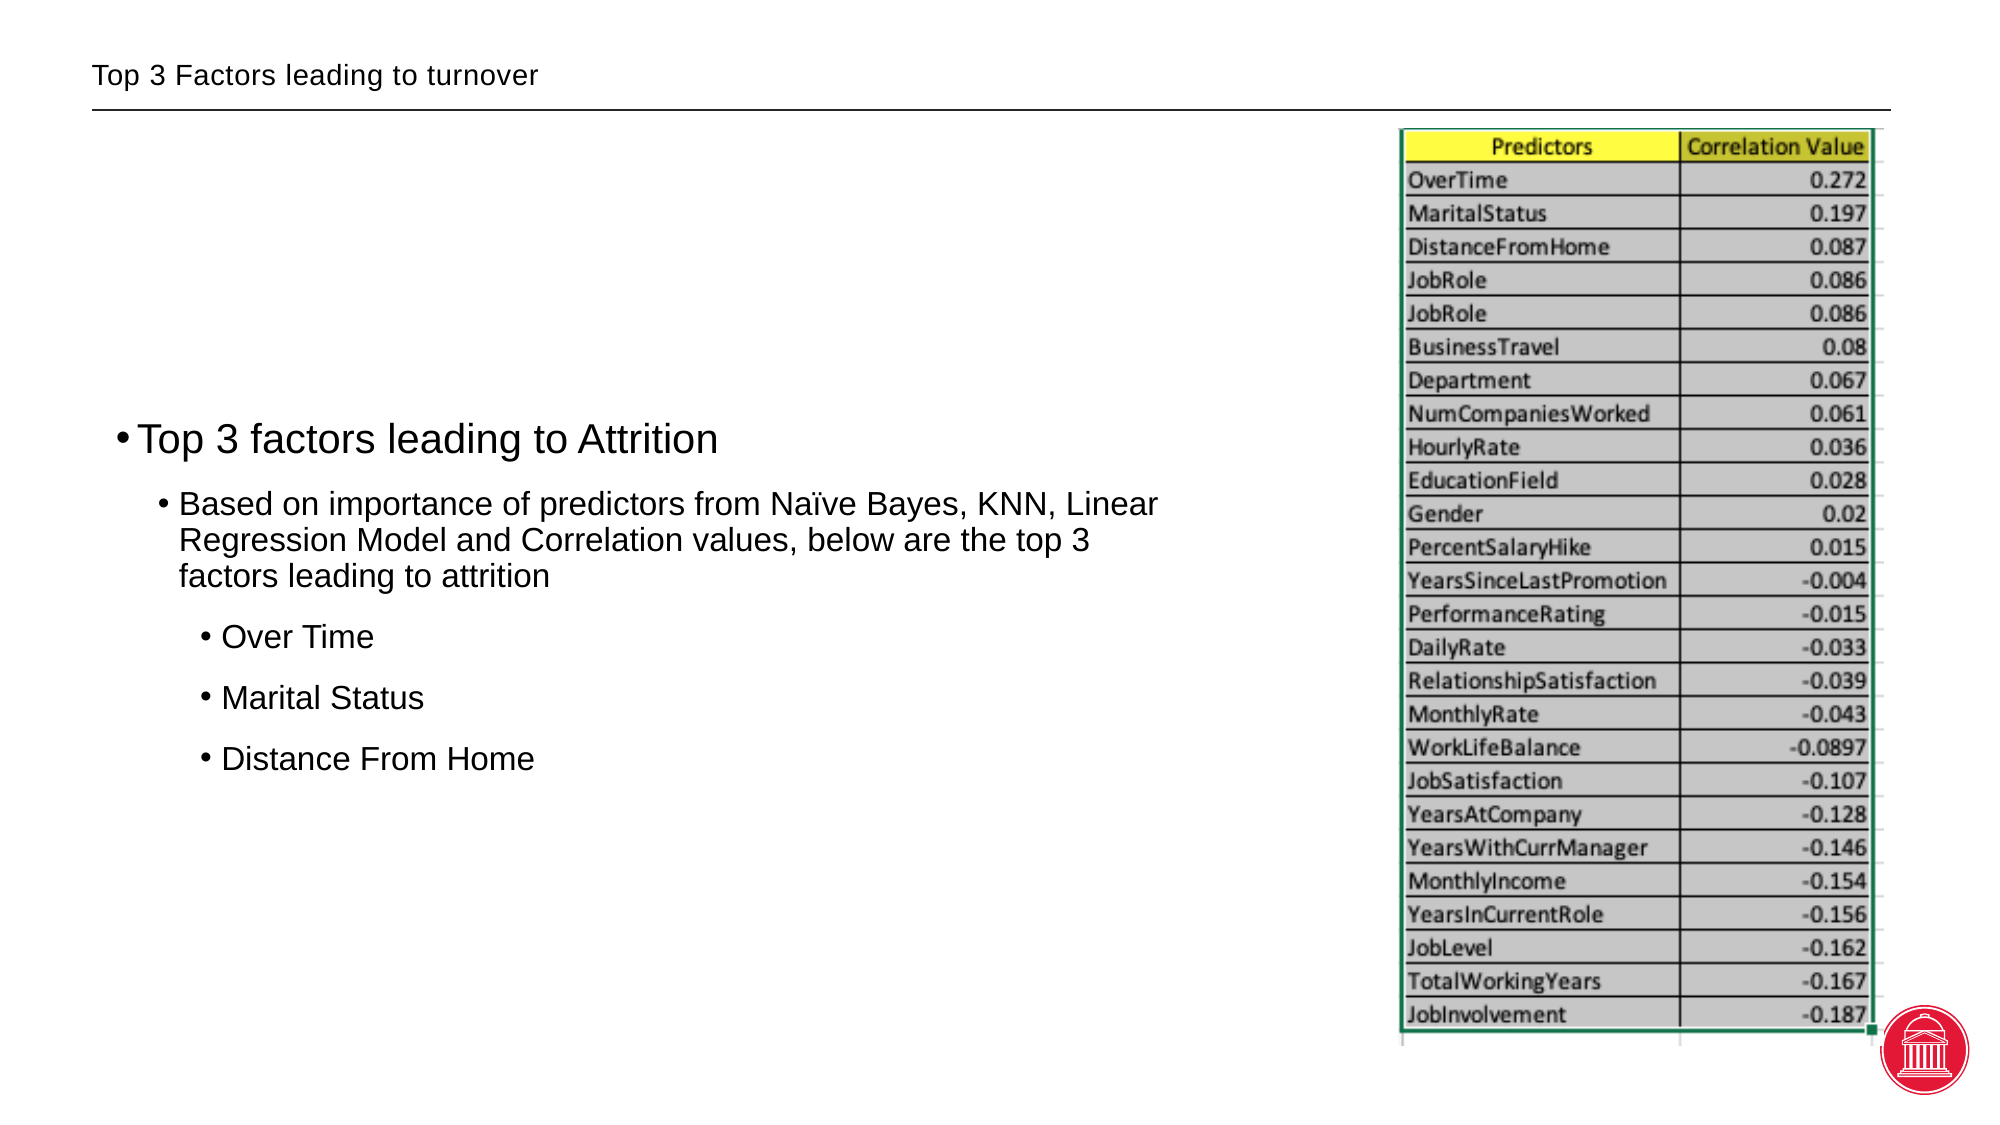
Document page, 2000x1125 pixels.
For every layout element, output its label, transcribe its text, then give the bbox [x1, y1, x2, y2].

title Top 3 Factors leading to turnover [91, 42, 1892, 110]
picture [1398, 128, 1884, 1046]
text_box Top 3 factors leading to Attrition Based on importance of predictors from Naïve Bayes, KNN, Linear Regression Model and Correlation values, below are the top 3 factors leading to attrition Over Time Marital Status Distance From Home [115, 342, 1179, 783]
